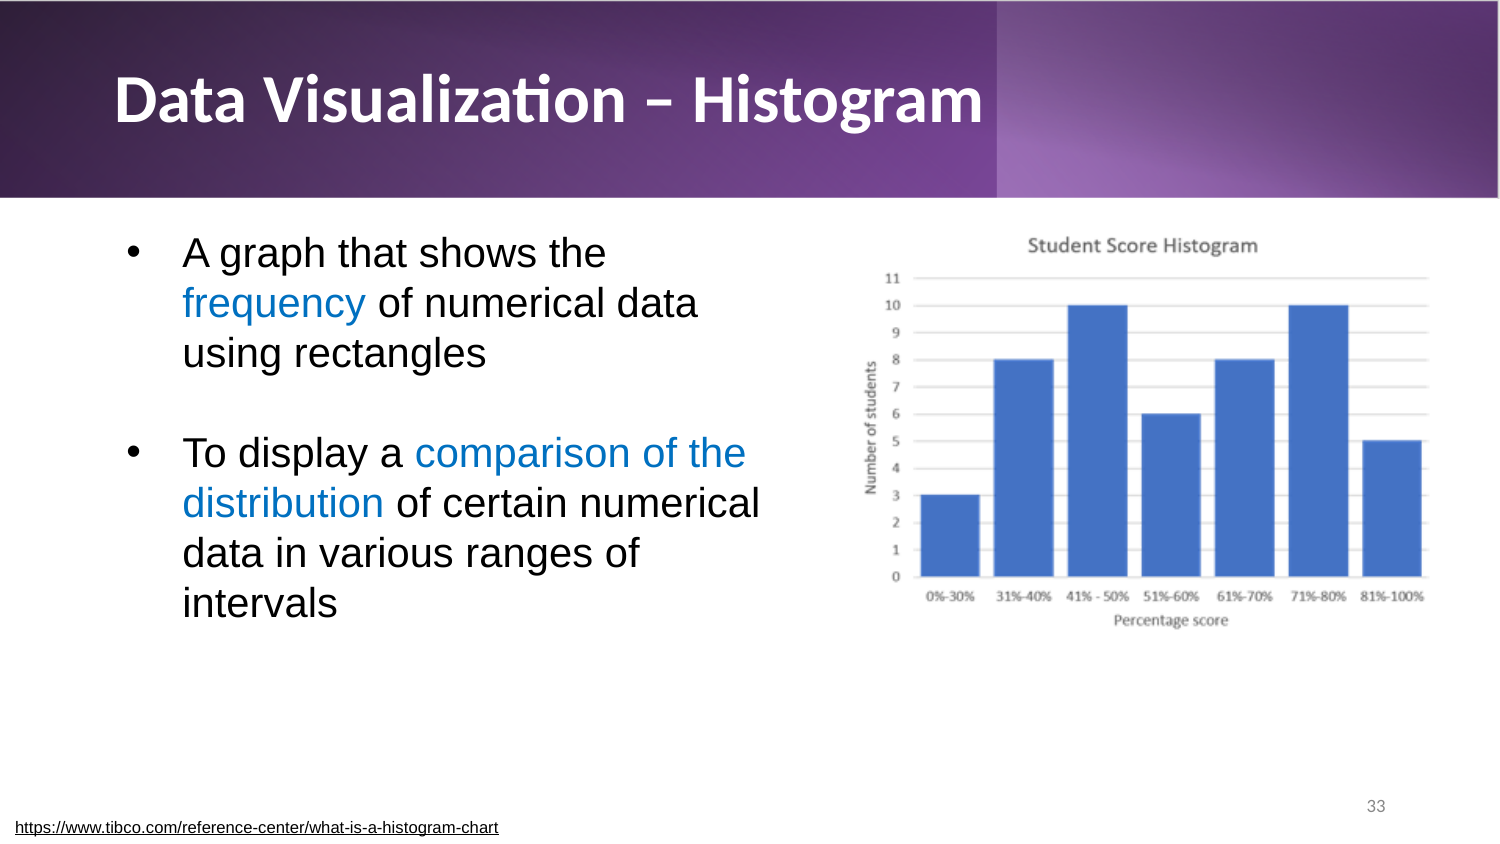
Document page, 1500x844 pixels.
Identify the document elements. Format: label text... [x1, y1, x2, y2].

picture [840, 218, 1448, 651]
text_box https://www.tibco.com/reference-center/what-is-a-histogram-chart [0, 809, 750, 844]
slide_number 33 [1059, 782, 1397, 827]
picture [0, 0, 1500, 199]
text_box A graph that shows the frequency of numerical data using rectangles To display a comparison of the distribution of certain numerical data in various ranges of intervals [111, 218, 791, 634]
